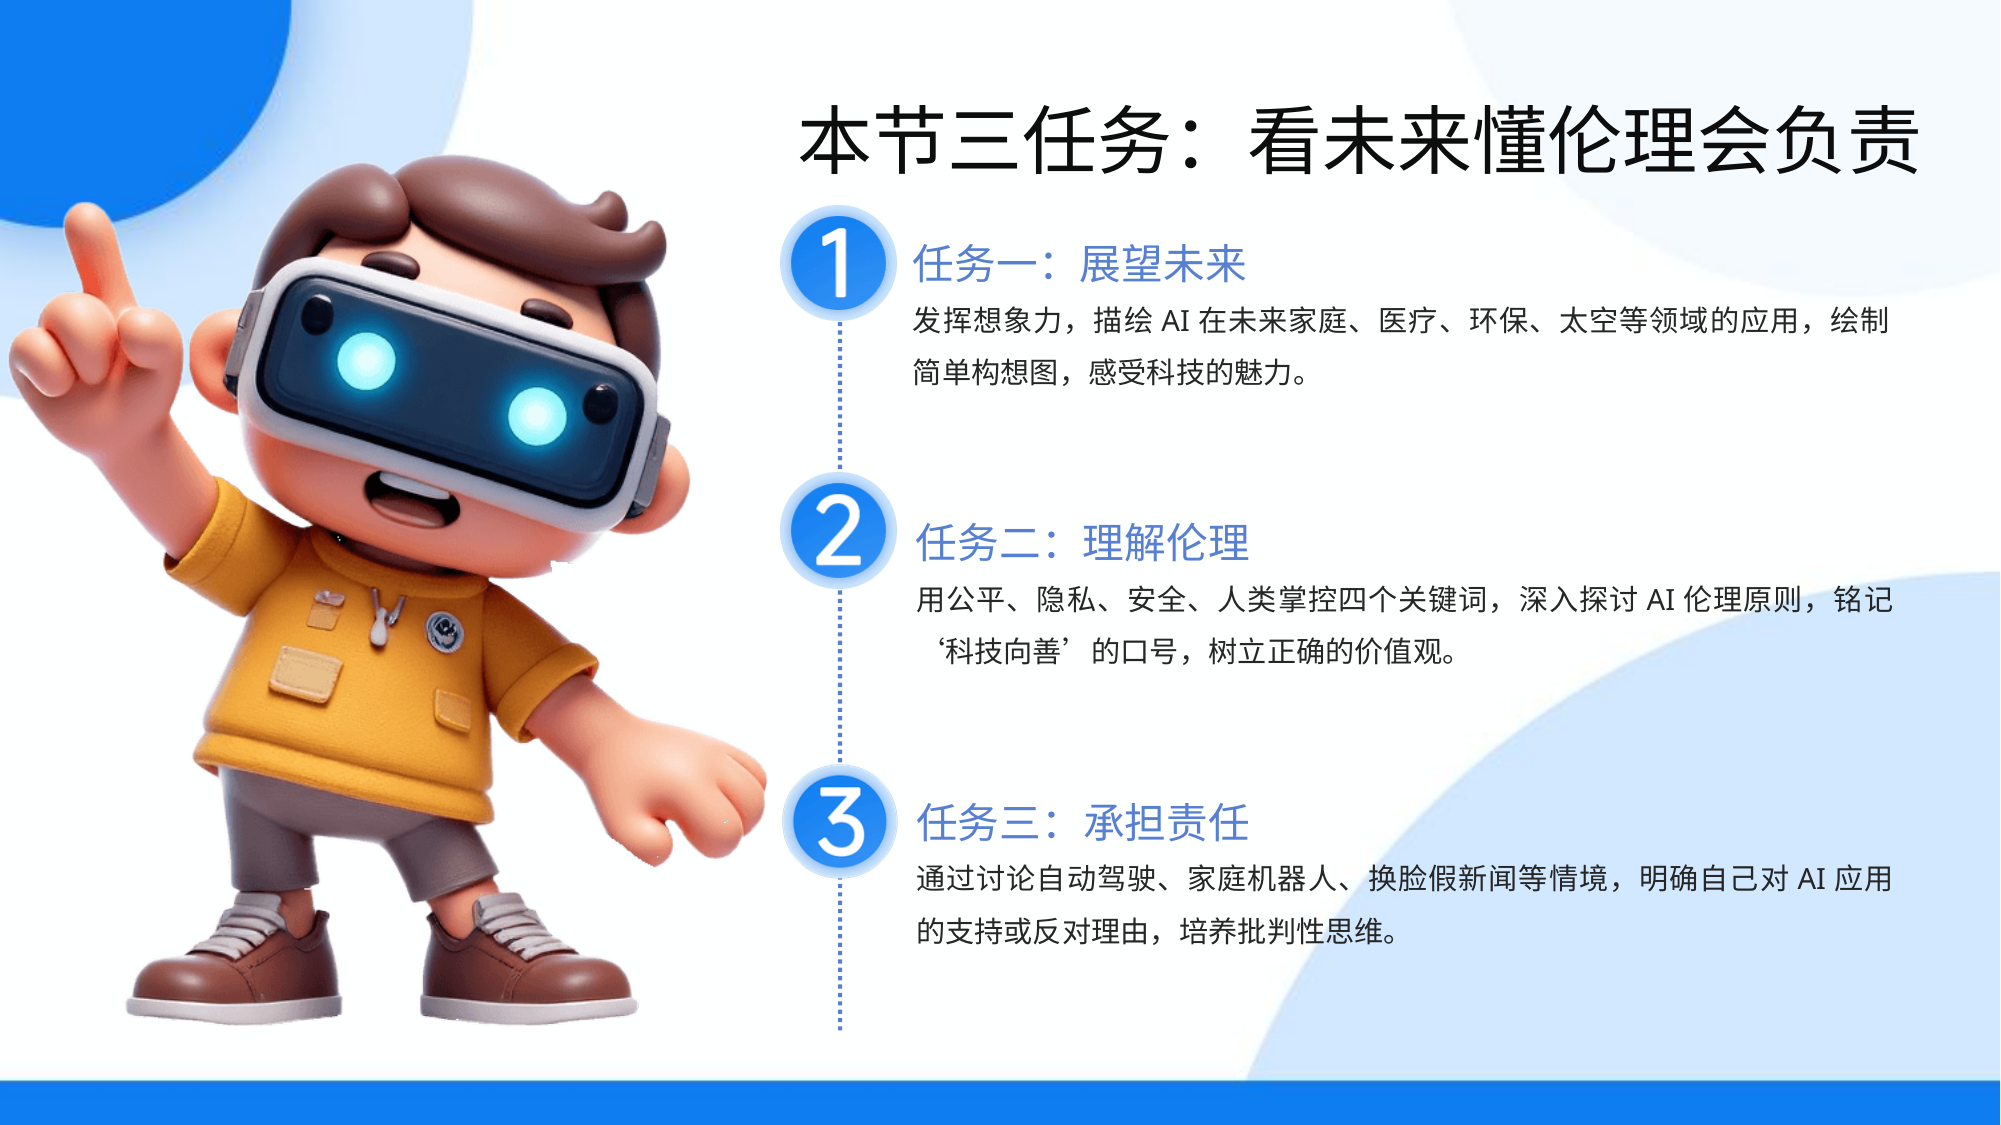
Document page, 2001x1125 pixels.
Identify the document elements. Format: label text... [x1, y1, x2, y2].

text_box 任务三：承担责任 [916, 785, 2000, 858]
text_box 用公平、隐私、安全、人类掌控四个关键词，深入探讨AI伦理原则，铭记‘科技向善’的口号，树立正确的价值观。 [915, 563, 1894, 748]
text_box 任务二：理解伦理 [915, 505, 2000, 578]
text_box 本节三任务：看未来懂伦理会负责 [782, 87, 2000, 190]
picture [0, 0, 2001, 1125]
text_box 任务一：展望未来 [912, 226, 2000, 300]
text_box 通过讨论自动驾驶、家庭机器人、换脸假新闻等情境，明确自己对AI应用的支持或反对理由，培养批判性思维。 [916, 842, 1894, 1027]
text_box 发挥想象力，描绘AI在未来家庭、医疗、环保、太空等领域的应用，绘制简单构想图，感受科技的魅力。 [912, 284, 1891, 469]
